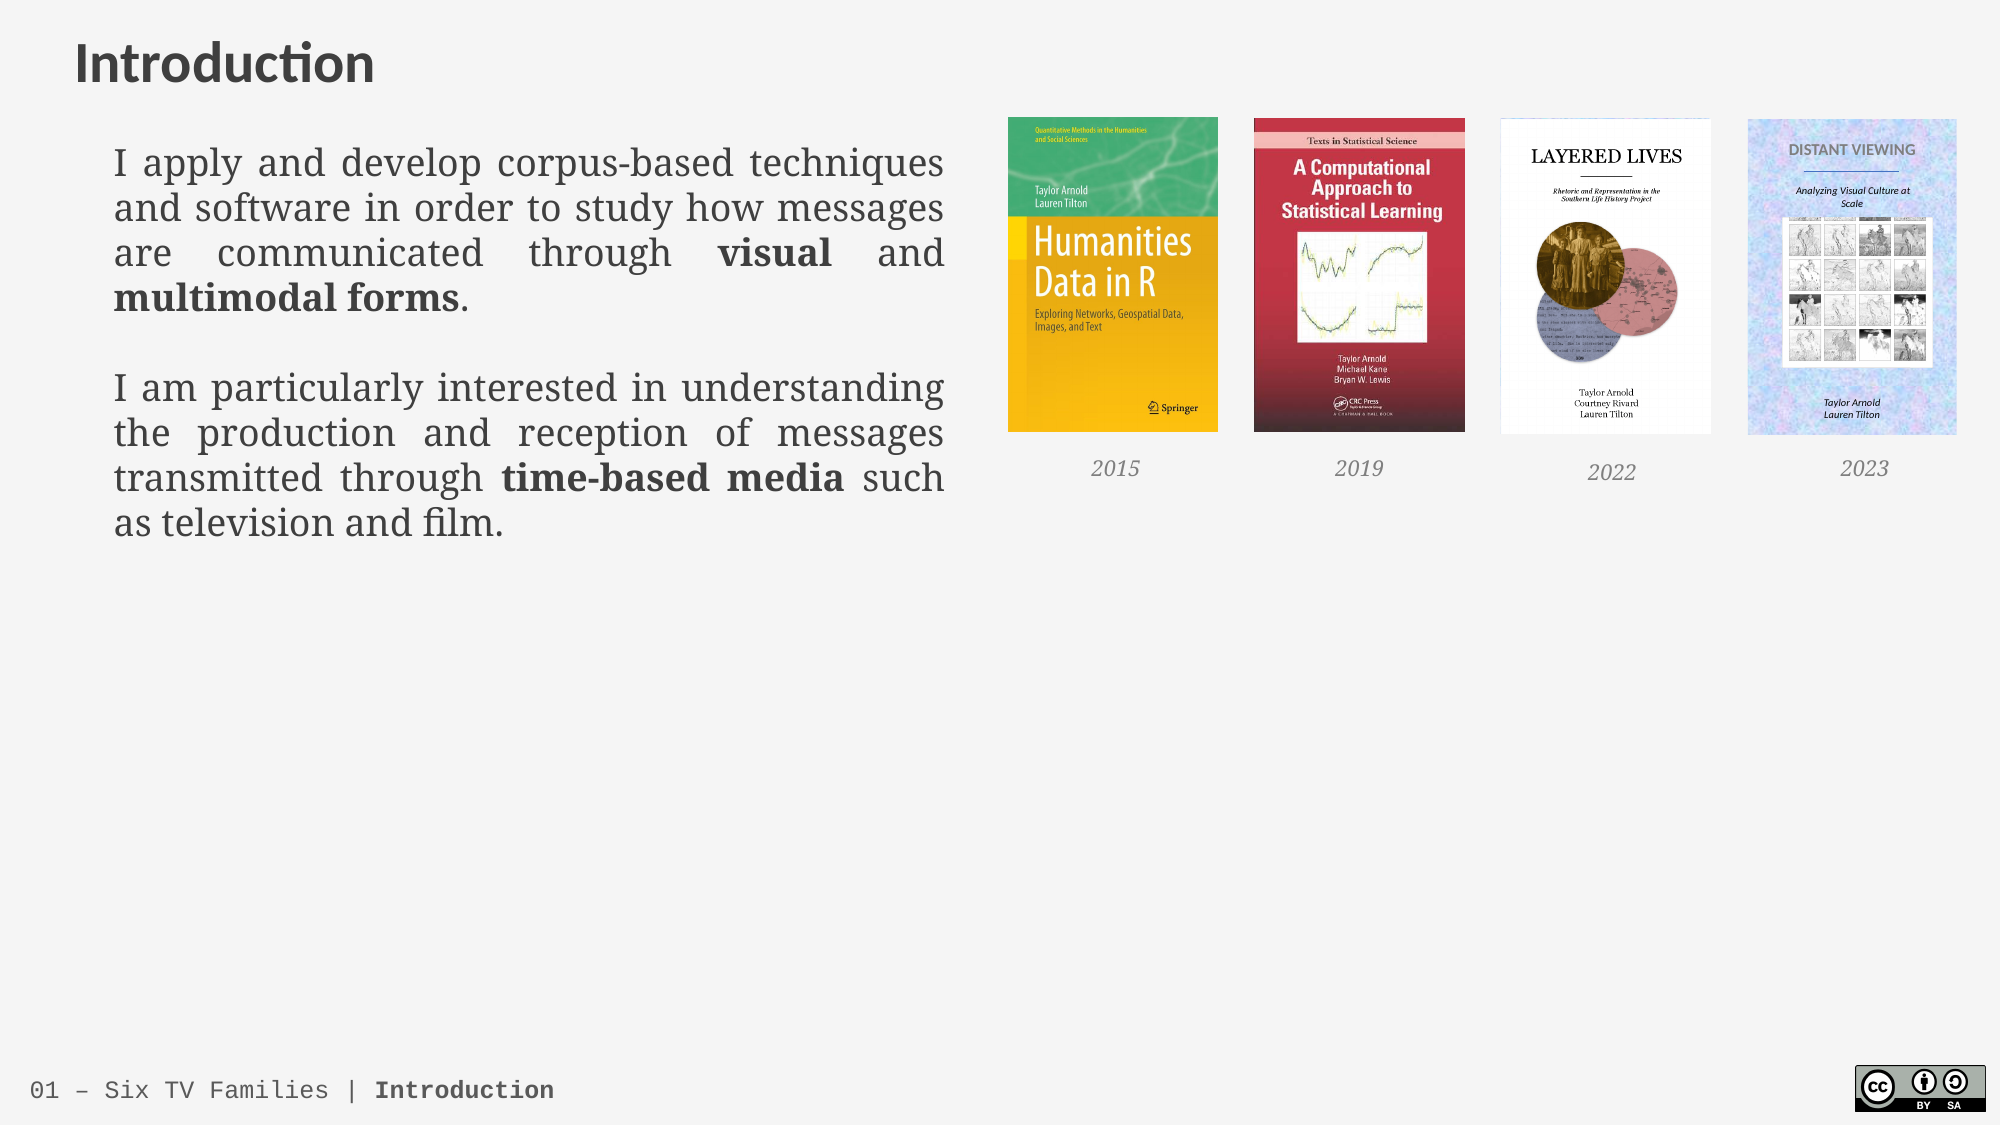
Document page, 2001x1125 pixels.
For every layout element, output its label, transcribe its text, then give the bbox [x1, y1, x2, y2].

text_box 01 – Six TV Families | Introduction [14, 1066, 780, 1111]
text_box 2023 [1803, 447, 1928, 489]
text_box Introduction [59, 16, 1442, 102]
picture [1254, 118, 1466, 433]
text_box 2019 [1298, 447, 1422, 489]
text_box 2015 [1054, 447, 1178, 489]
picture [1501, 119, 1712, 434]
picture [1782, 217, 1934, 368]
text_box 2022 [1550, 451, 1675, 493]
text_box I apply and develop corpus-based techniques and software in order to study how messages are communicated through visual and multimodal forms. I am particularly interested in understanding the production and reception of messages transmitted through time-based media such as television and film. [98, 131, 961, 552]
text_box [1747, 119, 1957, 435]
picture [1855, 1065, 1986, 1112]
picture [1008, 117, 1218, 433]
text_box DISTANT VIEWING Analyzing Visual Culture at Scale Taylor Arnold Lauren Tilton [1766, 131, 1938, 429]
